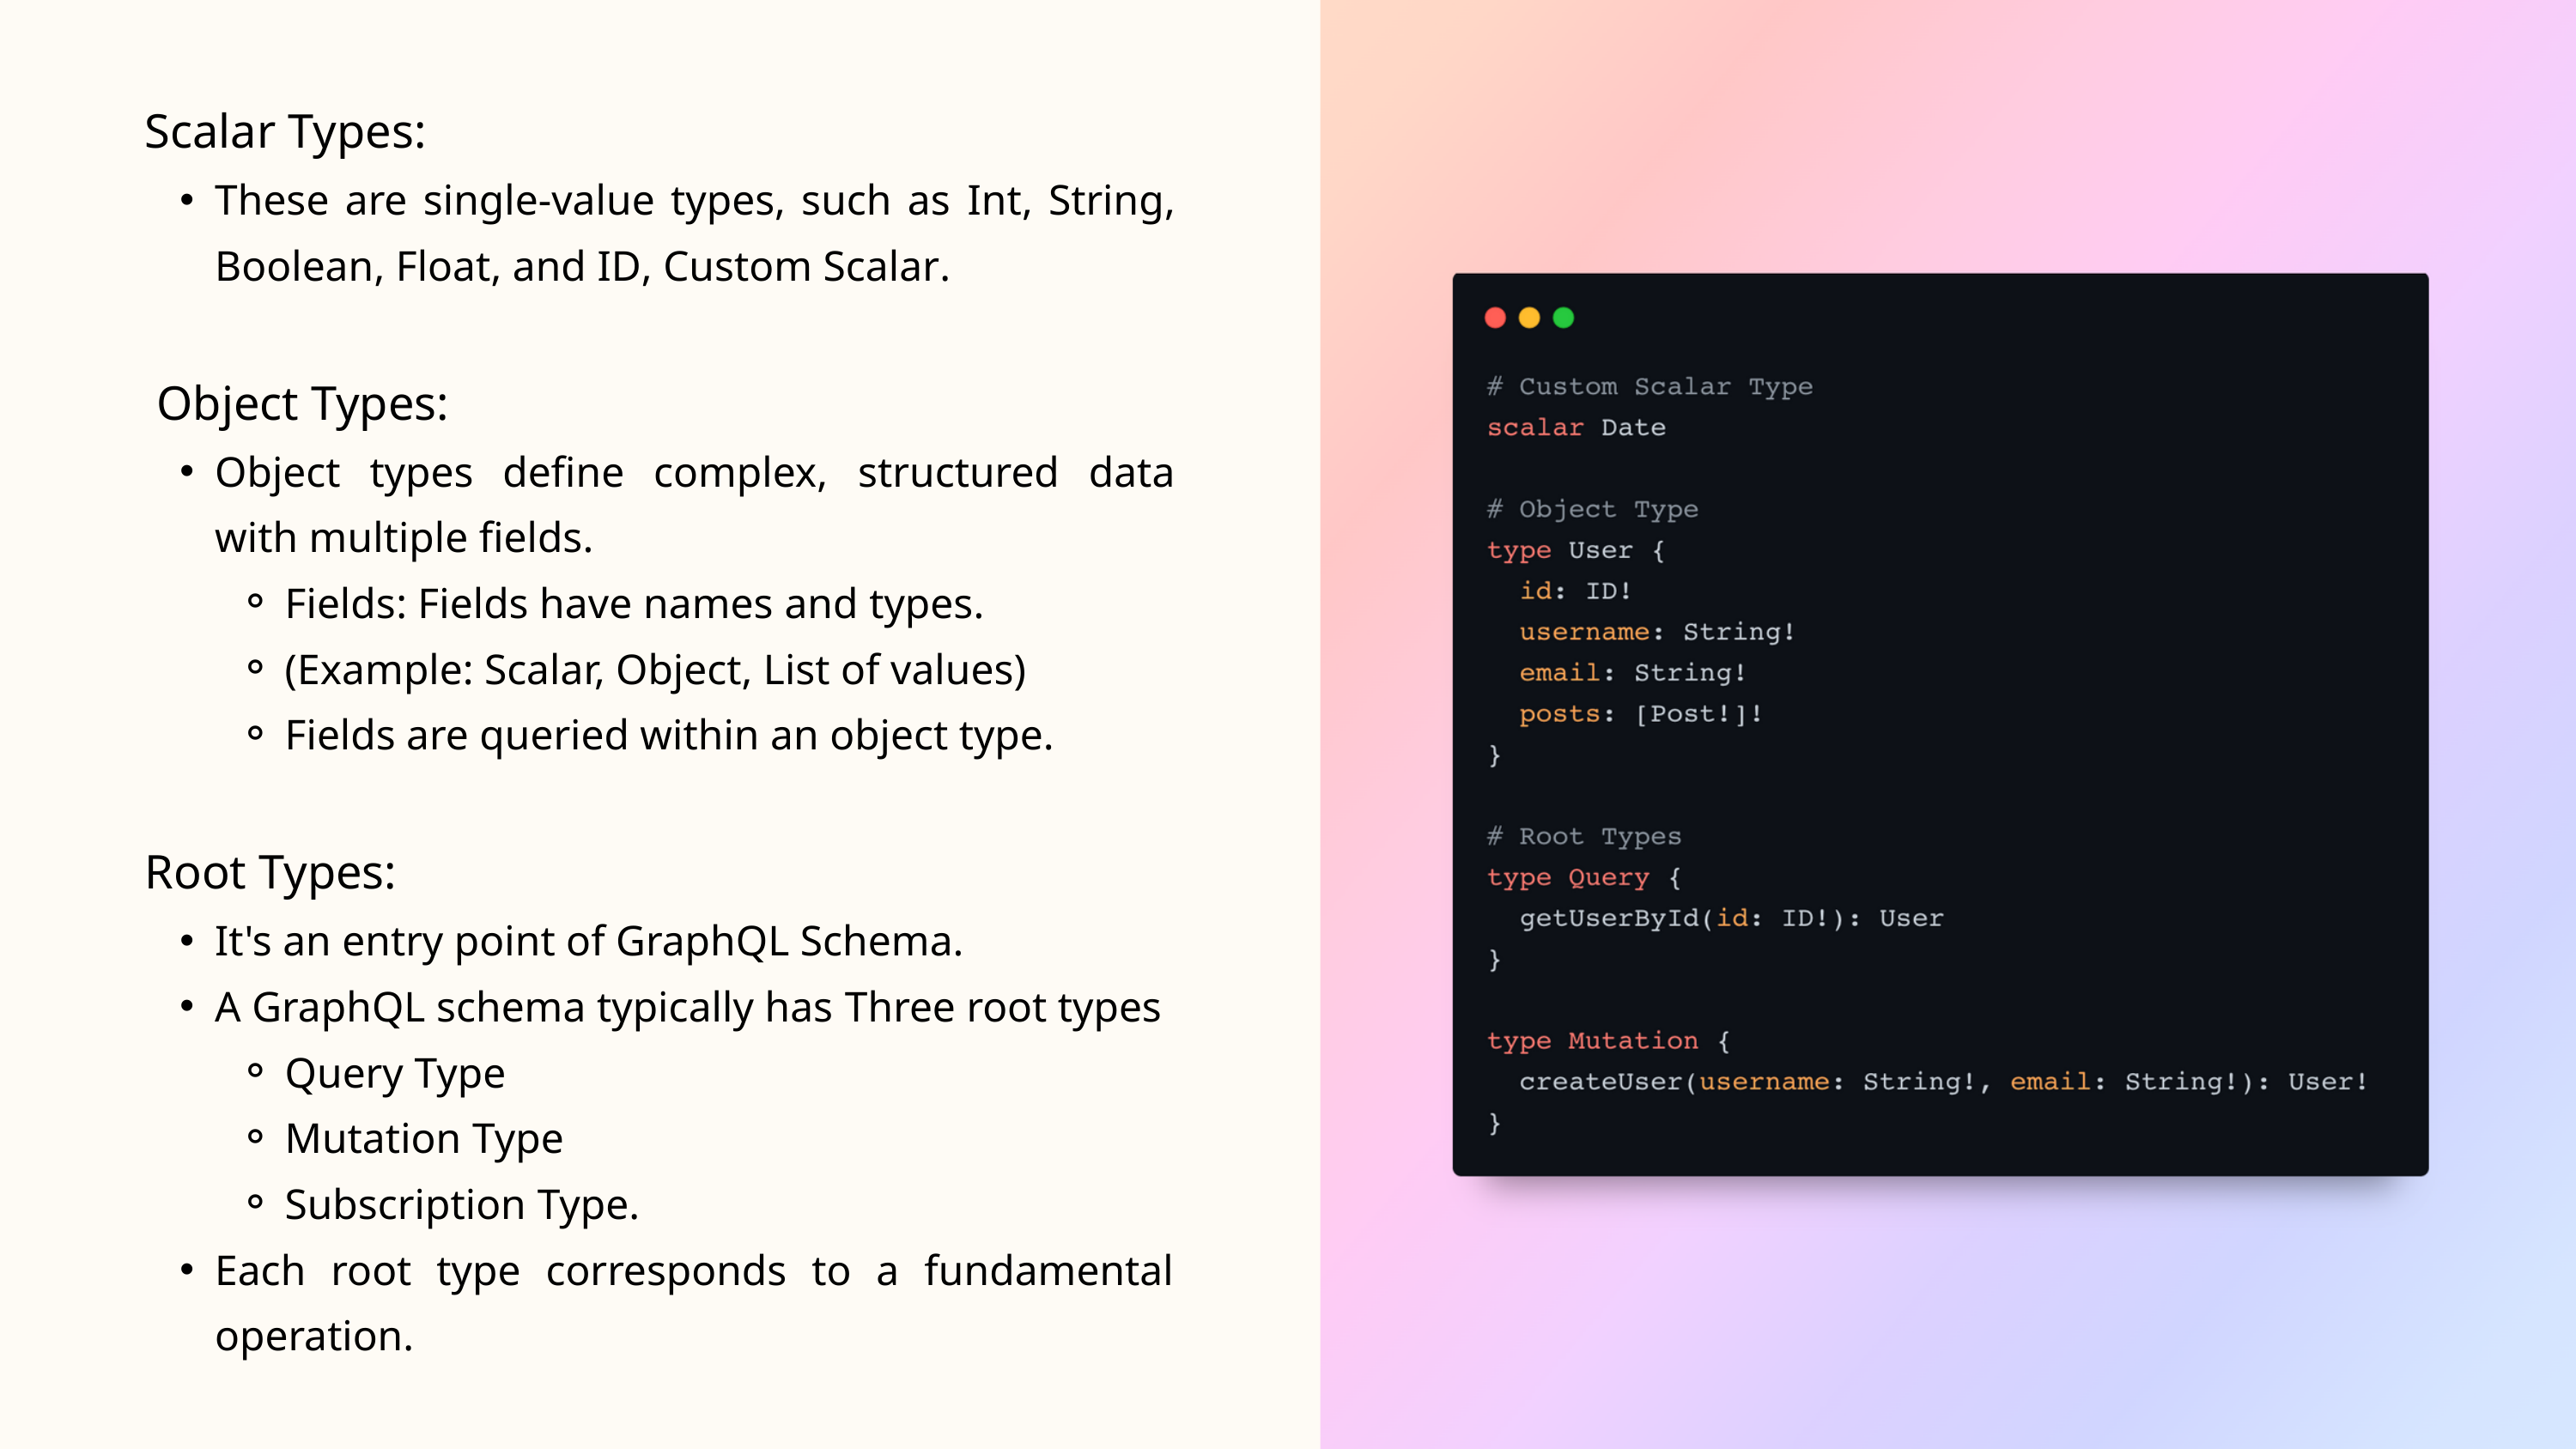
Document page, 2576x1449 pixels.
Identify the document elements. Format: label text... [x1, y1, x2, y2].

text_box Scalar Types:​ These are single-value types, such as Int, String, Boolean, Float, and ID, Custom Scalar. ​ Object Types:​ Object types define complex, structured data with multiple fields.​ Fields: ​Fields have names and types. (Example: Scalar, Object, List of values) Fields are queried within an object type. Root Types:​ It's an entry point of GraphQL Schema.​ A GraphQL schema typically has Three root types Query Type Mutation Type Subscription Type. Each root type corresponds to a fundamental operation.​​ [144, 82, 1176, 1360]
text_box [1320, 0, 2576, 1449]
